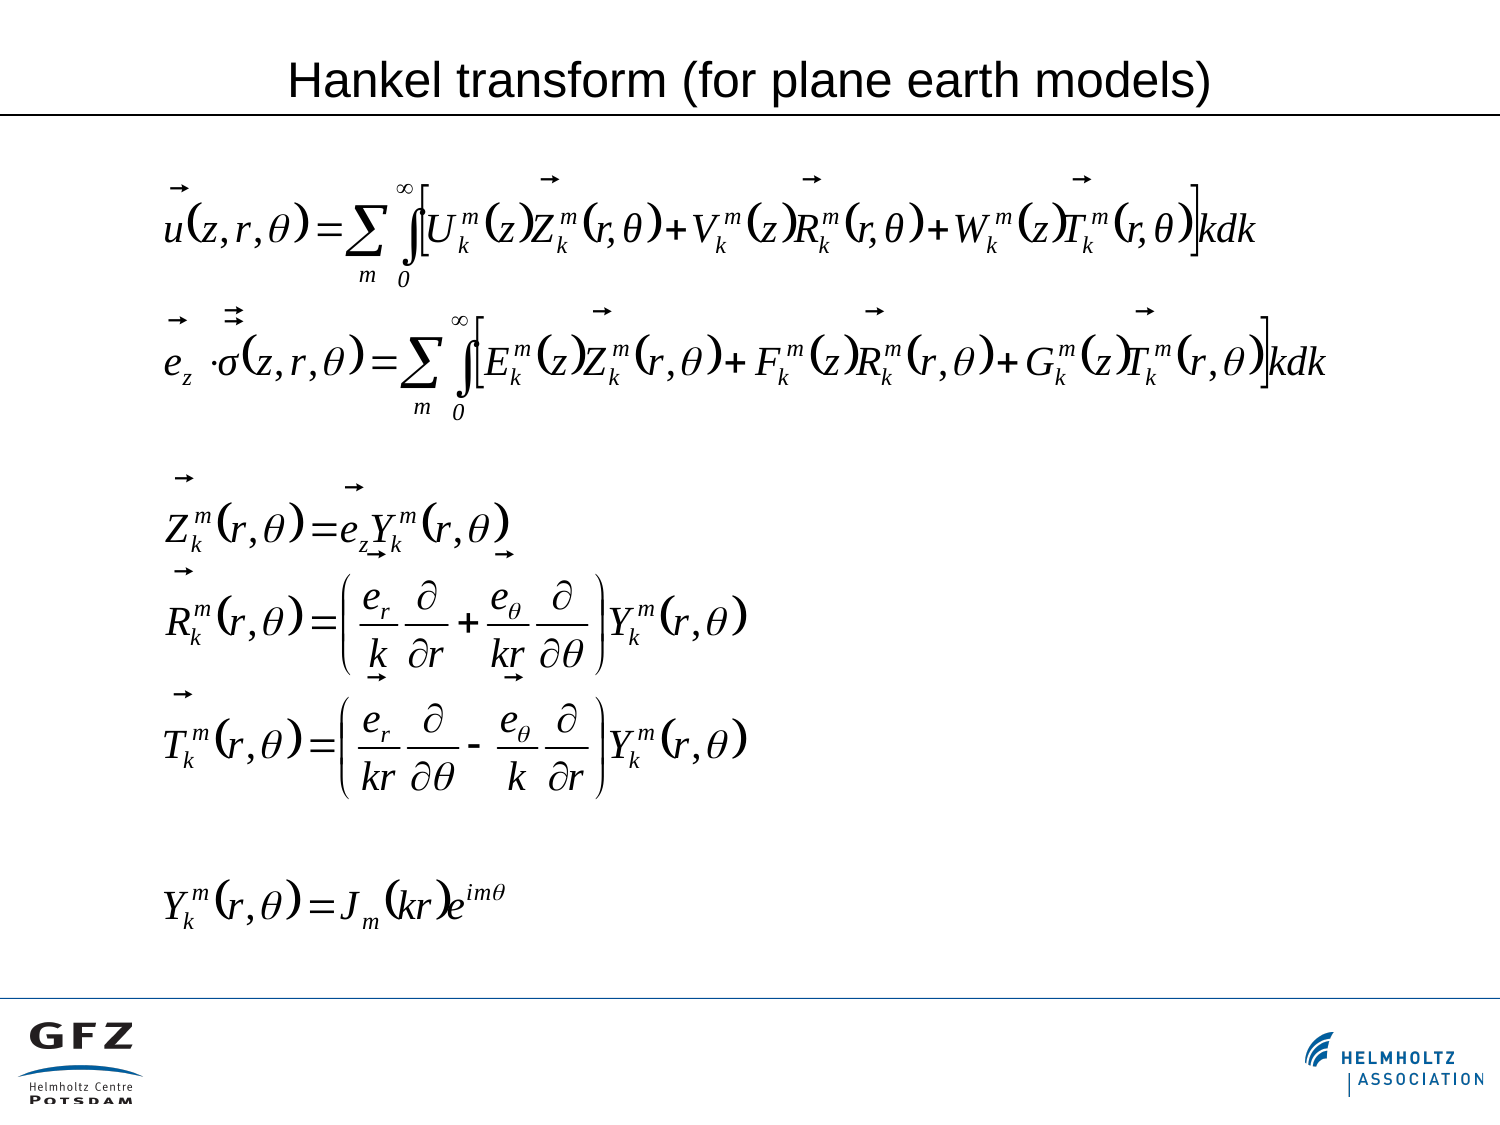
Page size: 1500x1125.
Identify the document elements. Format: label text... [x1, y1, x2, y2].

text_box Hankel transform (for plane earth models) [0, 40, 1500, 114]
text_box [147, 168, 1336, 938]
